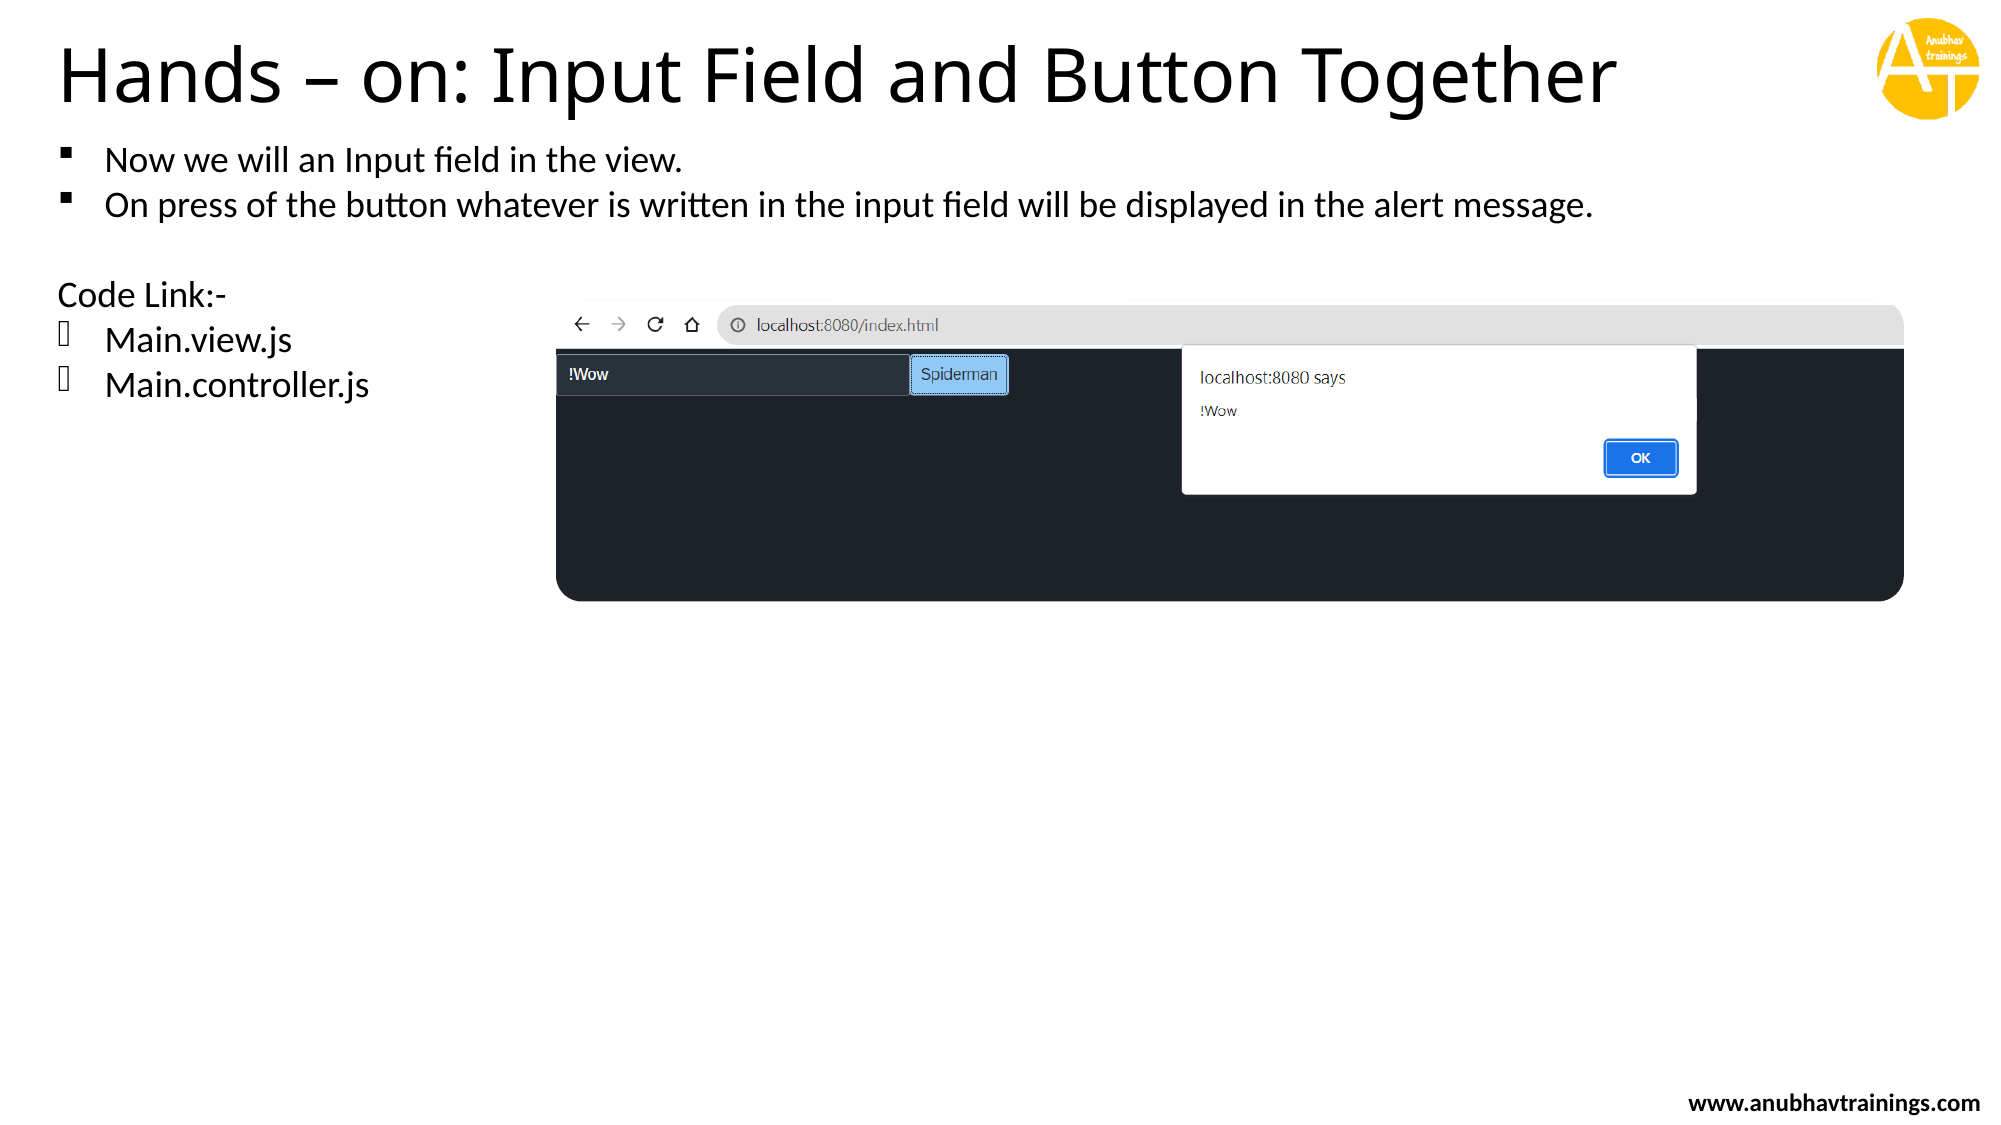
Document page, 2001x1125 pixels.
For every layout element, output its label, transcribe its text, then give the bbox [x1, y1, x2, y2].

picture [1866, 11, 1985, 128]
text_box Hands – on: Input Field and Button Together [42, 30, 1866, 127]
text_box Now we will an Input field in the view. On press of the button whatever is written in the input field will be displayed in the alert message. Code Link:- Main.view.js Main.controller.js [42, 127, 1874, 413]
footer www.anubhavtrainings.com [1669, 1089, 2000, 1114]
picture [555, 299, 1904, 602]
